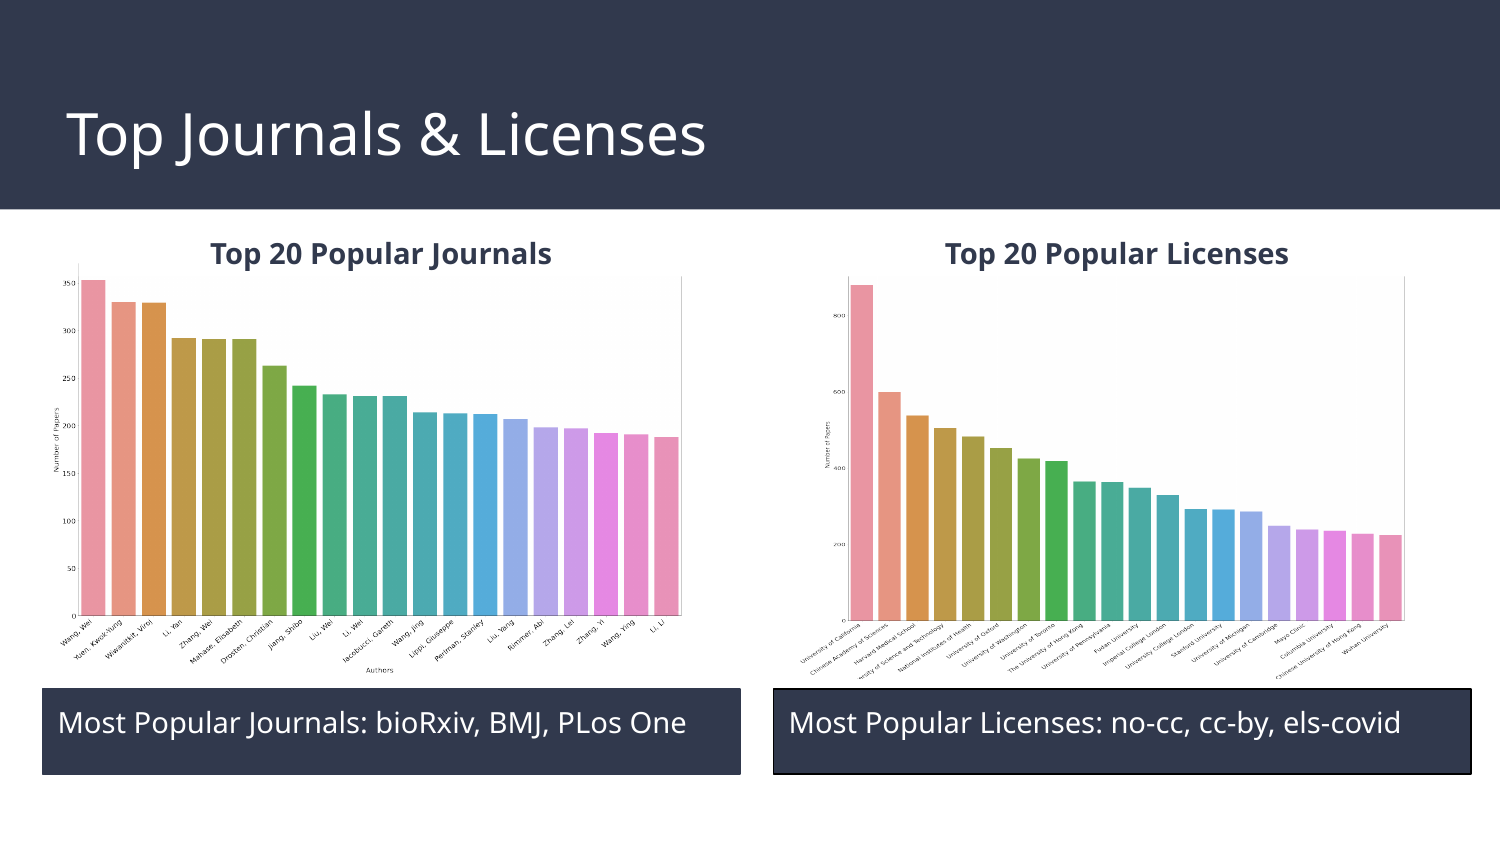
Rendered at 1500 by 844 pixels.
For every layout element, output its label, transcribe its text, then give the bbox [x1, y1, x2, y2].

text_box Most Popular Licenses: no-cc, cc-by, els-covid [773, 688, 1471, 775]
title Top Journals & Licenses [51, 82, 1449, 185]
text_box Most Popular Journals: bioRxiv, BMJ, PLos One [42, 688, 741, 775]
picture [0, 207, 1477, 679]
